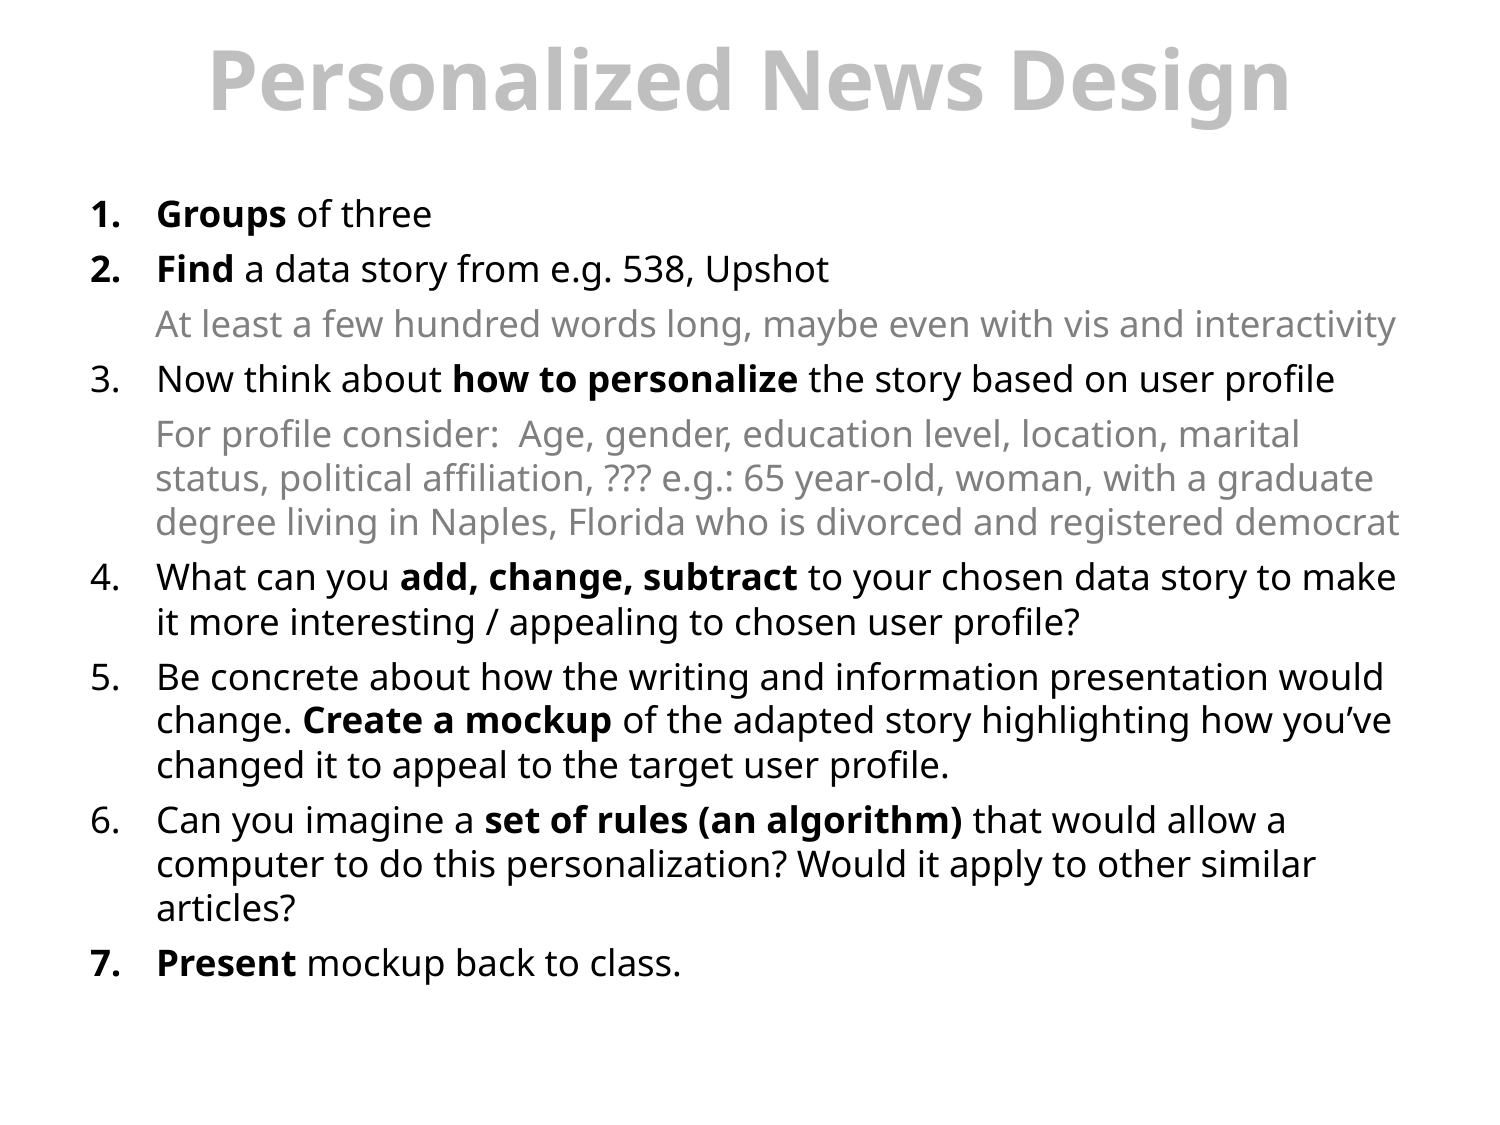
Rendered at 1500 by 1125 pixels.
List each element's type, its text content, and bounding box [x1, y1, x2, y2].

list Groups of three Find a data story from e.g. 538, Upshot At least a few hundred words long, maybe even with vis and interactivity Now think about how to personalize the story based on user profile For profile consider: Age, gender, education level, location, marital status, political affiliation, ??? e.g.: 65 year-old, woman, with a graduate degree living in Naples, Florida who is divorced and registered democrat What can you add, change, subtract to your chosen data story to make it more interesting / appealing to chosen user profile? Be concrete about how the writing and information presentation would change. Create a mockup of the adapted story highlighting how you’ve changed it to appeal to the target user profile. Can you imagine a set of rules (an algorithm) that would allow a computer to do this personalization? Would it apply to other similar articles? Present mockup back to class. [75, 183, 1425, 1088]
title Personalized News Design [75, 15, 1425, 138]
